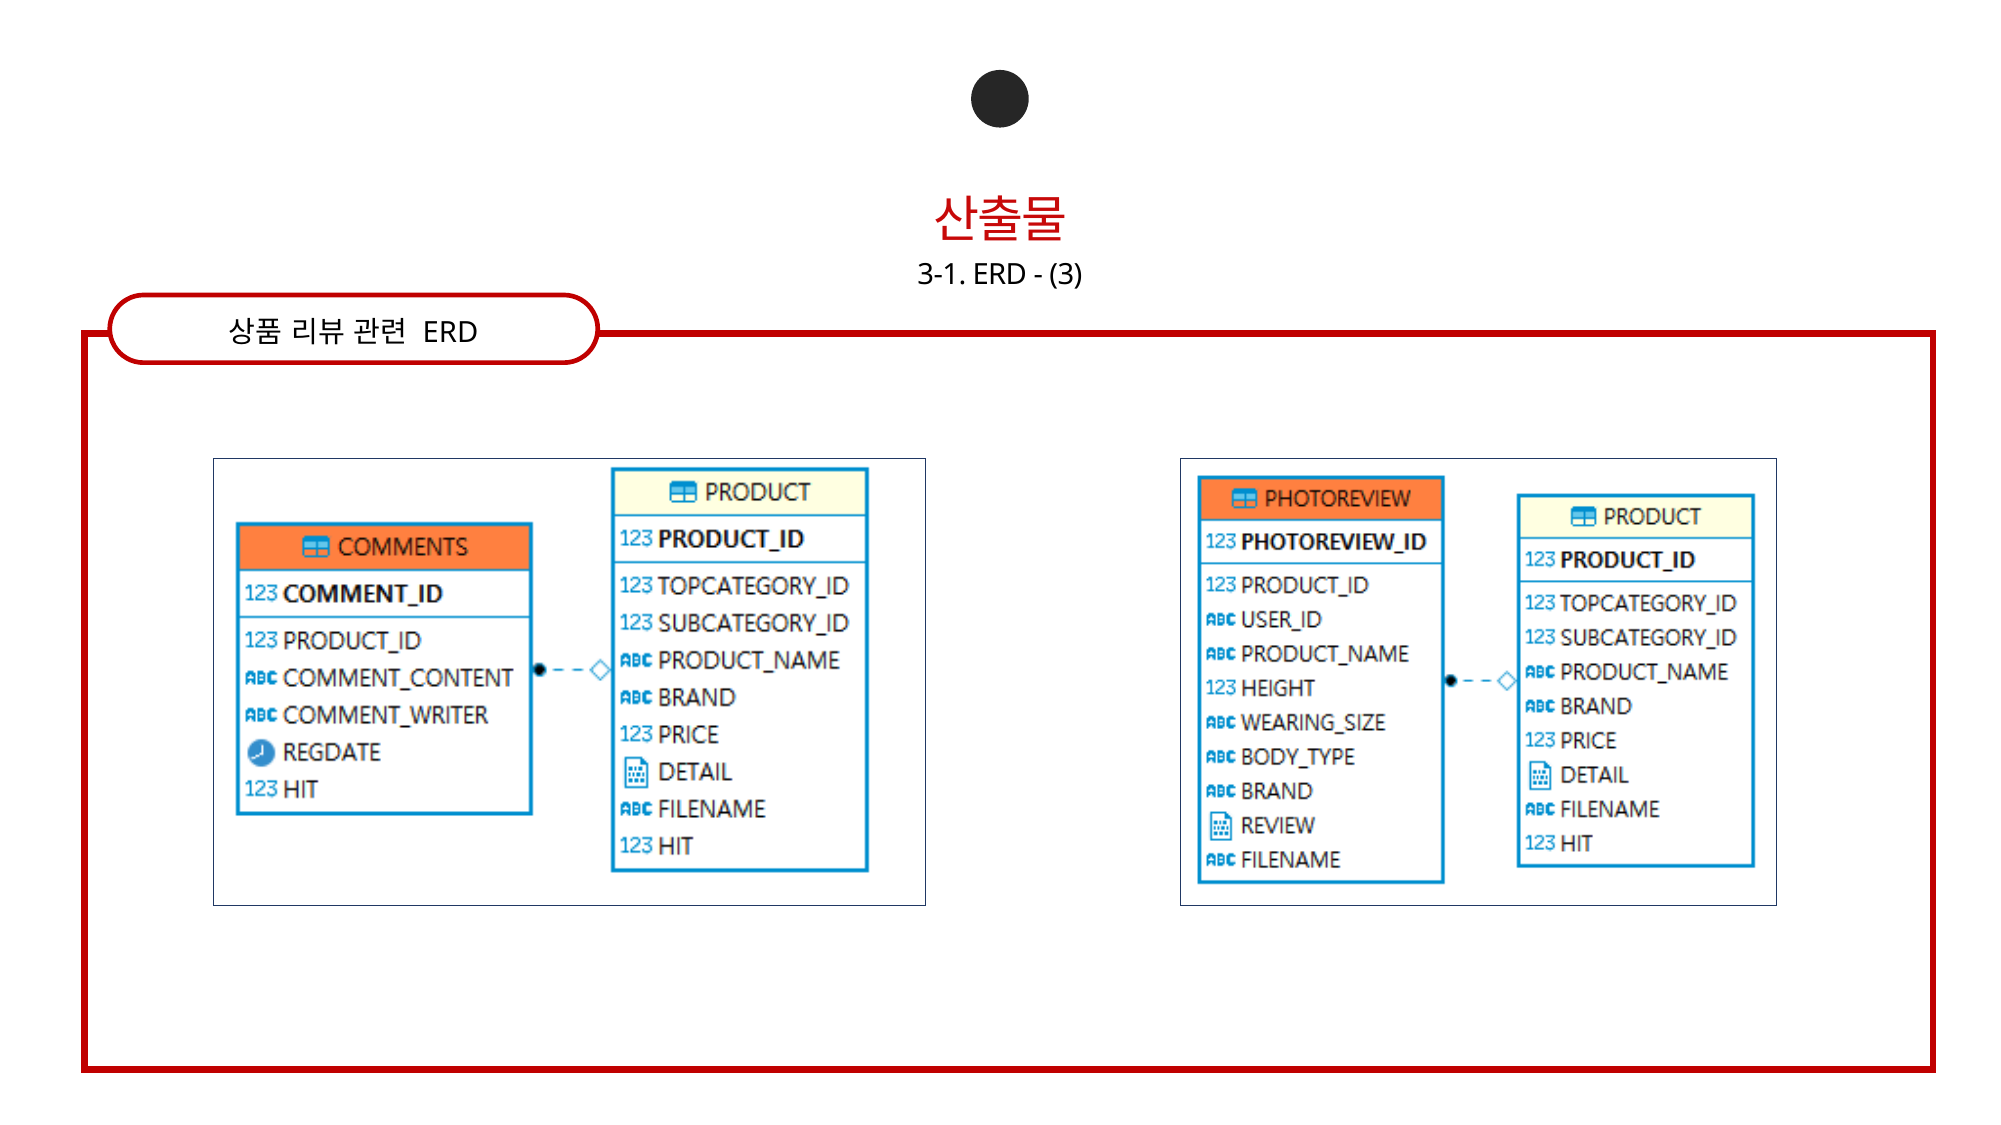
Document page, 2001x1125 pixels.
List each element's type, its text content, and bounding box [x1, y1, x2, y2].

text_box 03 [973, 72, 1027, 121]
picture [212, 458, 926, 906]
text_box 상품 리뷰 관련 ERD [198, 306, 509, 356]
text_box [84, 333, 1934, 1071]
text_box 3-1. ERD - (3) [902, 237, 1098, 298]
text_box [980, 121, 1020, 129]
text_box [108, 293, 599, 364]
text_box 산출물 [918, 161, 1082, 237]
text_box [986, 68, 1014, 72]
picture [1179, 458, 1777, 906]
